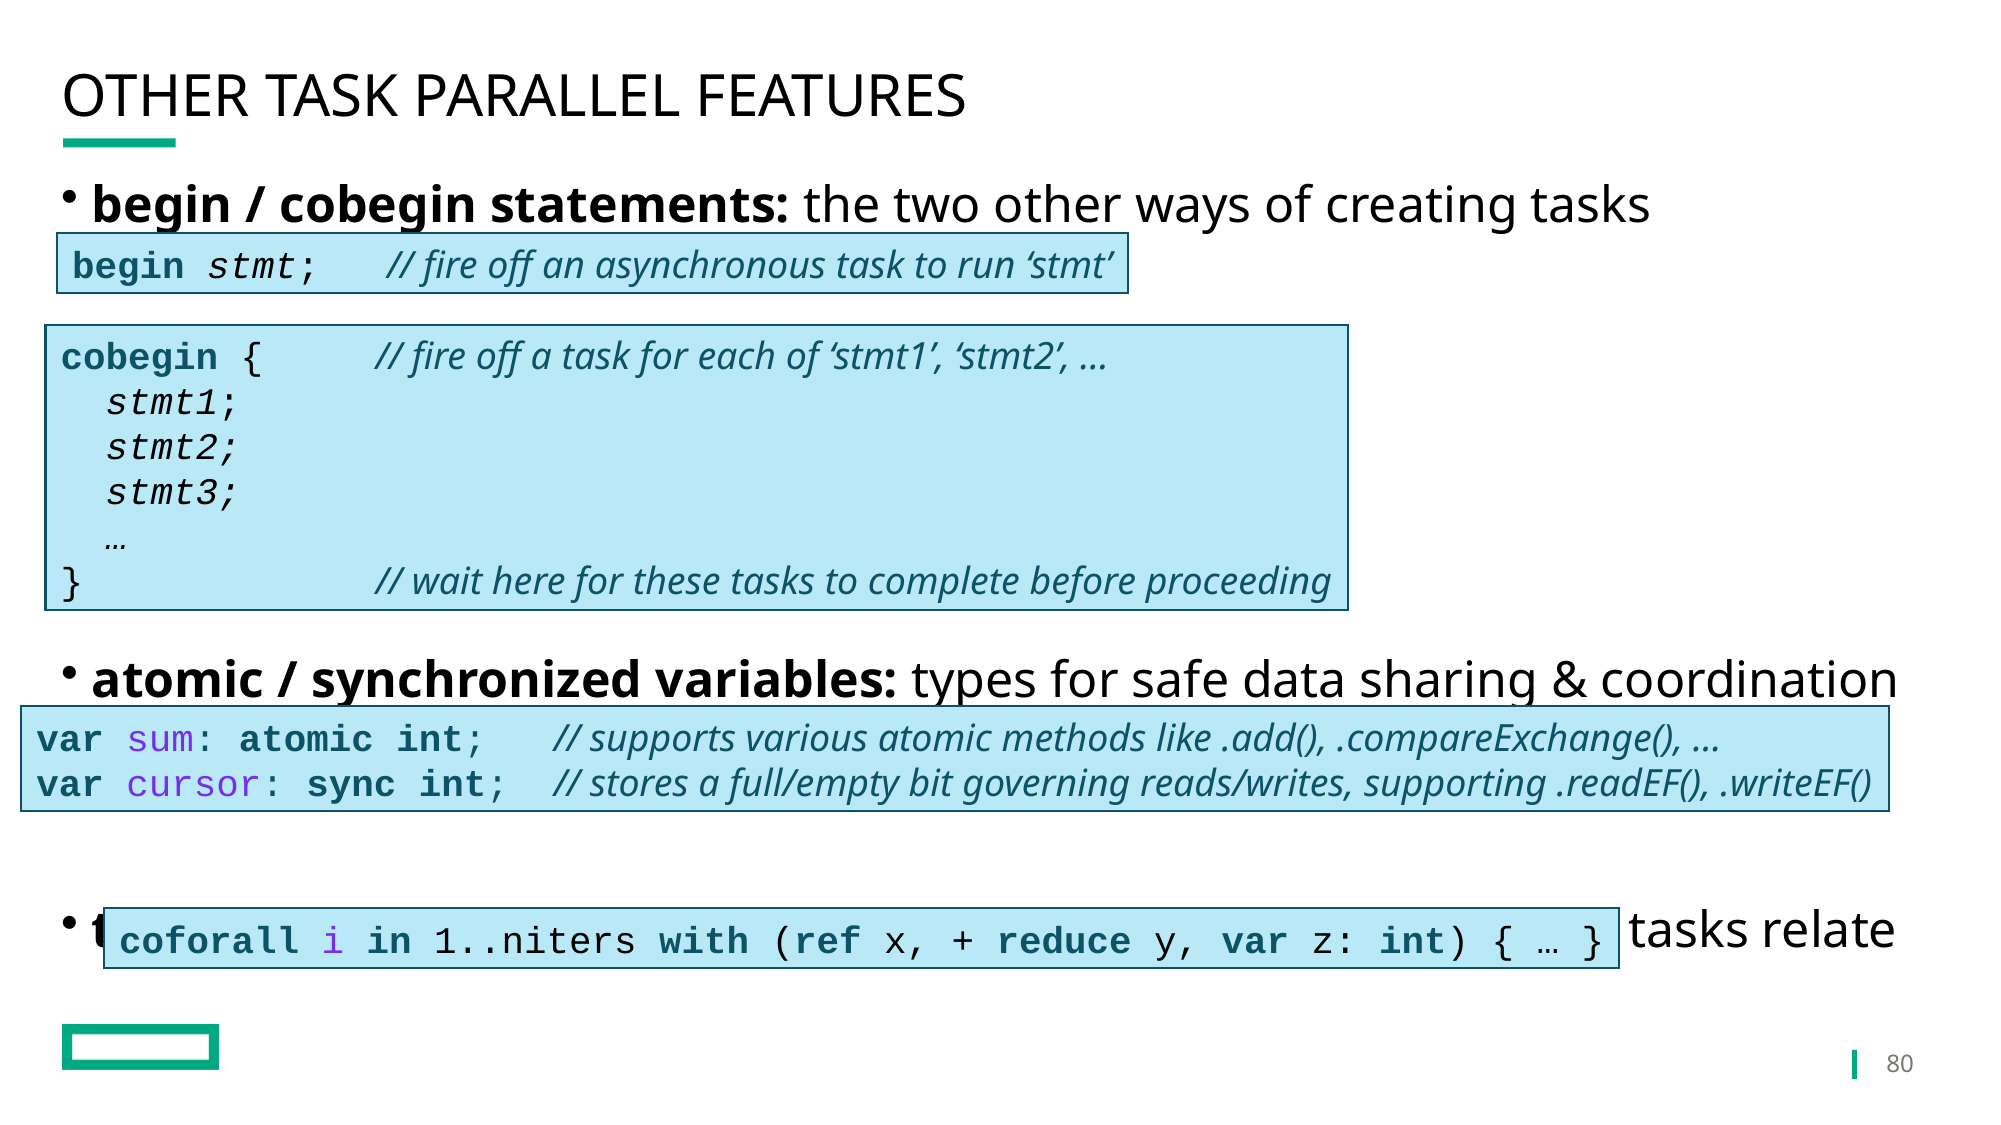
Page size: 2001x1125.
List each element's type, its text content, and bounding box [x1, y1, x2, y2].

text_box begin stmt; // fire off an asynchronous task to run ‘stmt’ [56, 232, 1129, 294]
list begin / cobegin statements: the two other ways of creating tasks atomic / synchronized variables: types for safe data sharing & coordination between tasks task intents / task-private variables: control how variables and tasks relate [42, 159, 1942, 1005]
text_box cobegin { // fire off a task for each of ‘stmt1’, ‘stmt2’, … stmt1; stmt2; stmt3; … } // wait here for these tasks to complete before proceeding [44, 324, 1349, 611]
title Other Task Parallel Features [42, 60, 1927, 135]
text_box var sum: atomic int; // supports various atomic methods like .add(), .compareExchange(), … var cursor: sync int; // stores a full/empty bit governing reads/writes, supporting .readEF(), .writeEF() [20, 705, 1890, 812]
picture [1852, 1043, 1857, 1079]
text_box coforall i in 1..niters with (ref x, + reduce y, var z: int) { … } [103, 907, 1620, 969]
slide_number 80 [1837, 1033, 1950, 1094]
picture [62, 1024, 219, 1070]
